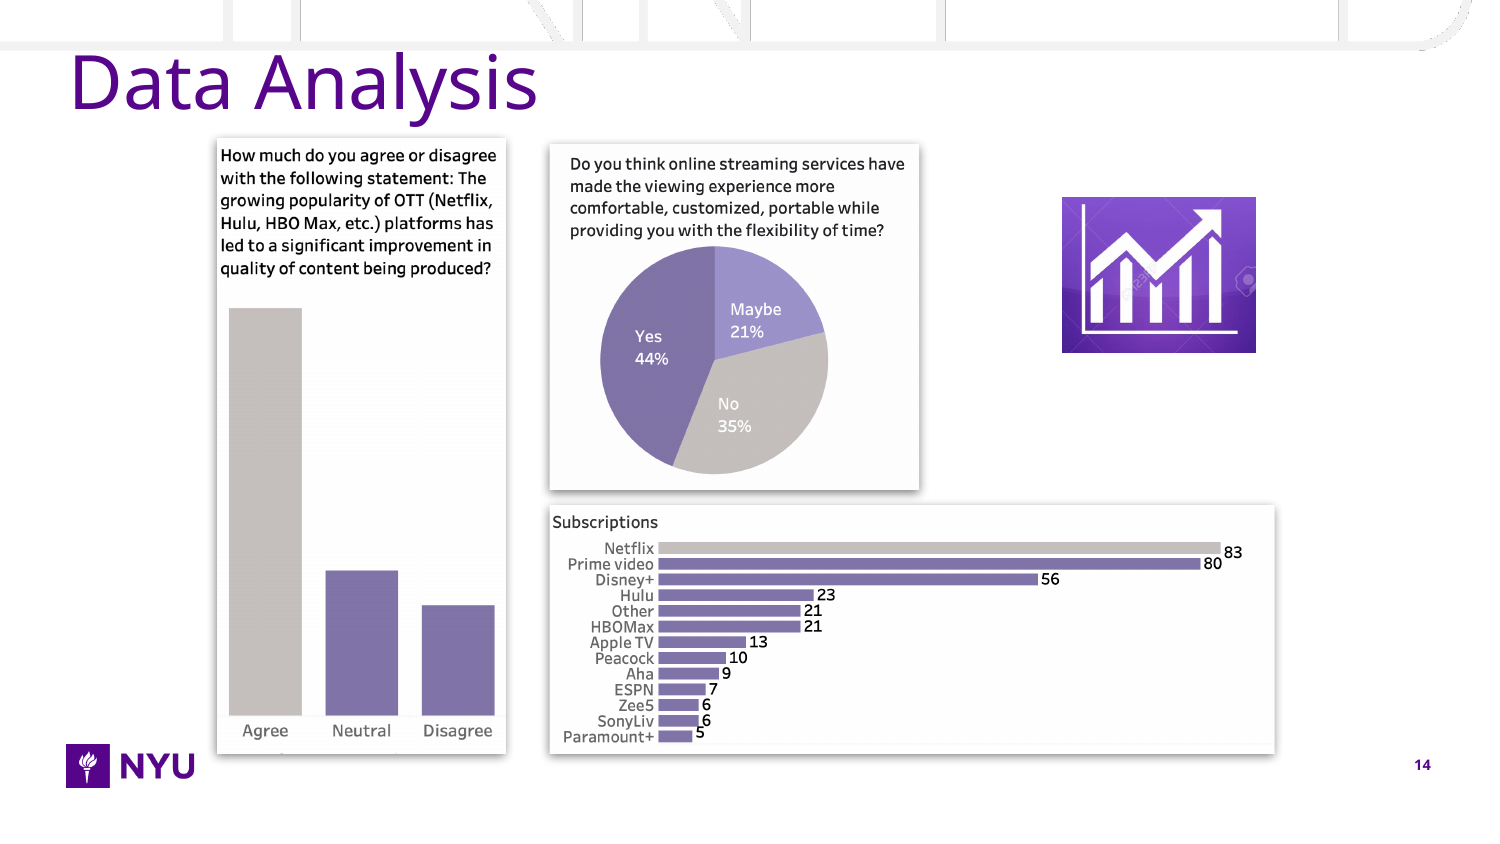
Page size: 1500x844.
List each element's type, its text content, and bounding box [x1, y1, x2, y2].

picture [66, 744, 195, 788]
picture [0, 0, 1496, 51]
picture [549, 505, 1275, 754]
picture [549, 144, 920, 491]
picture [1062, 197, 1257, 353]
title Data Analysis [53, 33, 1447, 145]
picture [216, 138, 507, 754]
